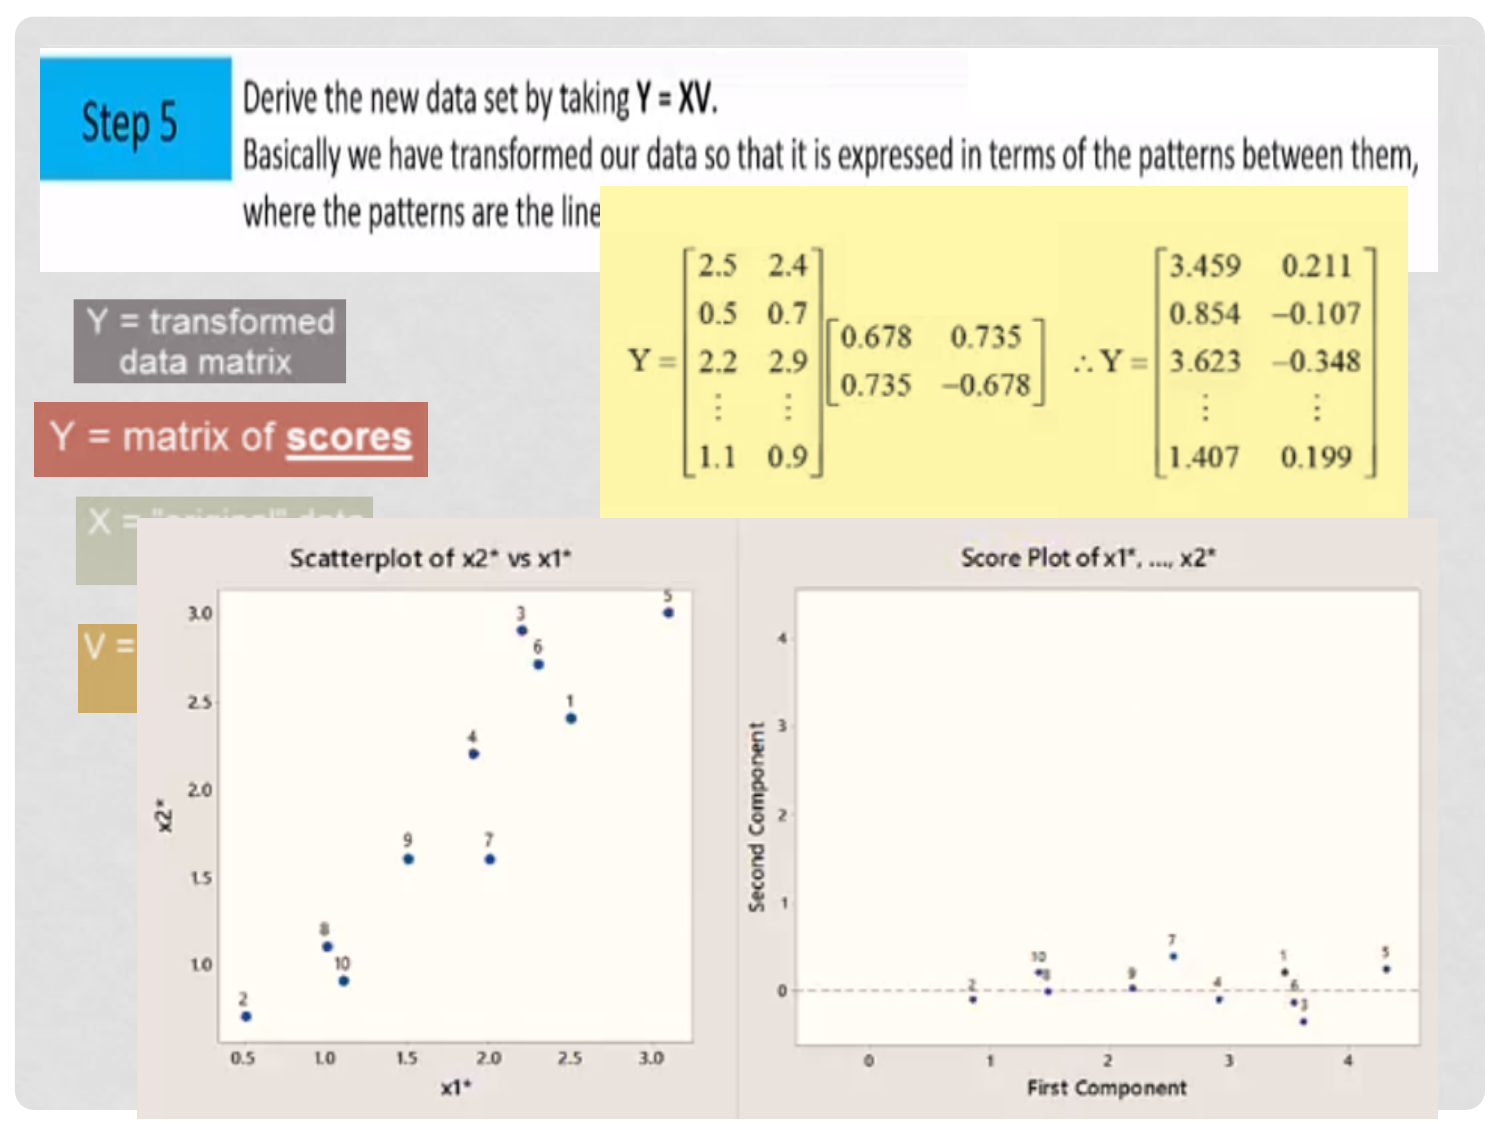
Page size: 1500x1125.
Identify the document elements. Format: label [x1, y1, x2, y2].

picture [33, 46, 1479, 1120]
list [50, 272, 378, 402]
